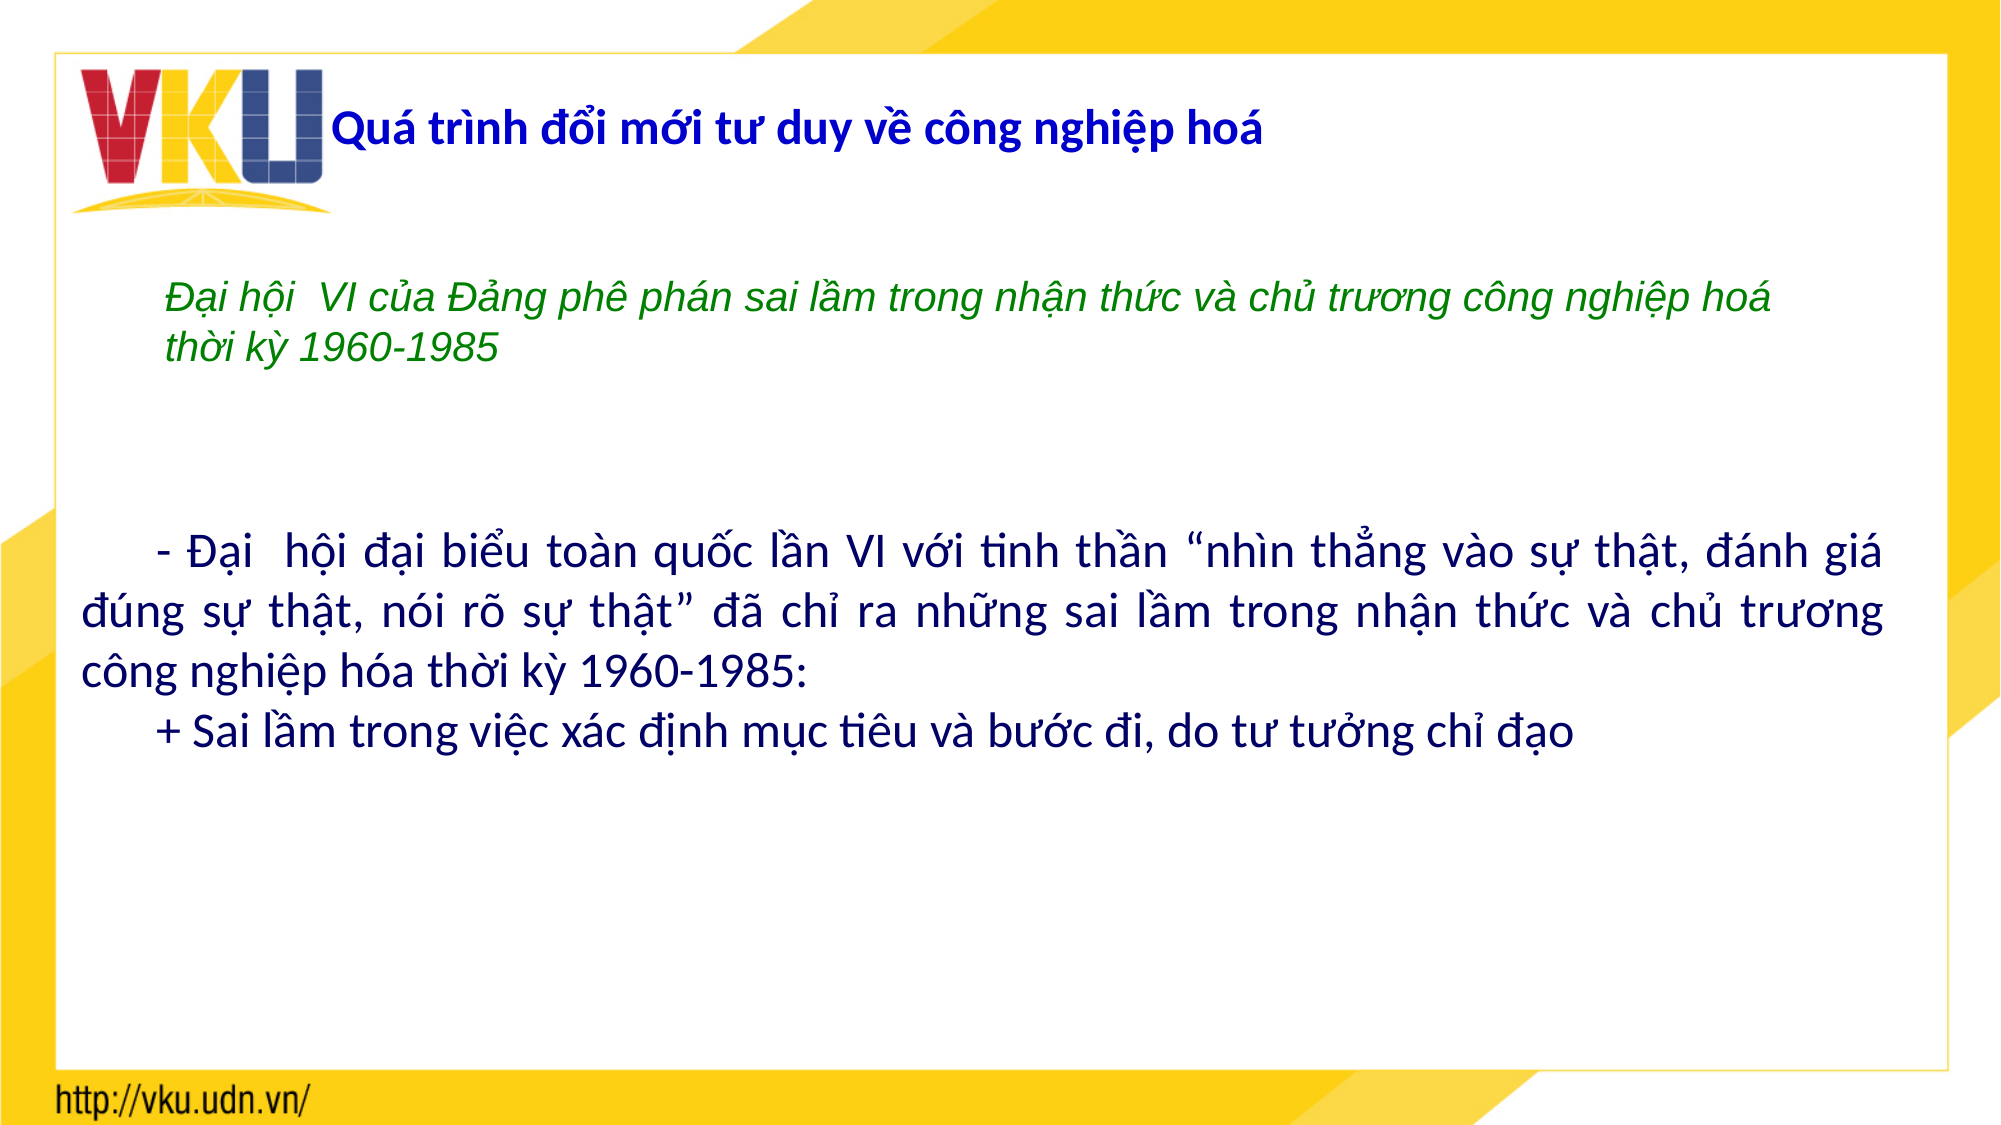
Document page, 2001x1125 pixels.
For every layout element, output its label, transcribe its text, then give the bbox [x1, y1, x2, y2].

text_box Quá trình đổi mới tư duy về công nghiệp hoá [316, 87, 1984, 163]
text_box - Đại hội đại biểu toàn quốc lần VI với tinh thần “nhìn thẳng vào sự thật, đánh giá đúng sự thật, nói rõ sự thật” đã chỉ ra những sai lầm trong nhận thức và chủ trương công nghiệp hóa thời kỳ 1960-1985: + Sai lầm trong việc xác định mục tiêu và bước đi, do tư tưởng chỉ đạo [66, 509, 1900, 765]
picture [0, 0, 2001, 1125]
text_box Đại hội VI của Đảng phê phán sai lầm trong nhận thức và chủ trương công nghiệp hoá thời kỳ 1960-1985 [150, 262, 1867, 378]
